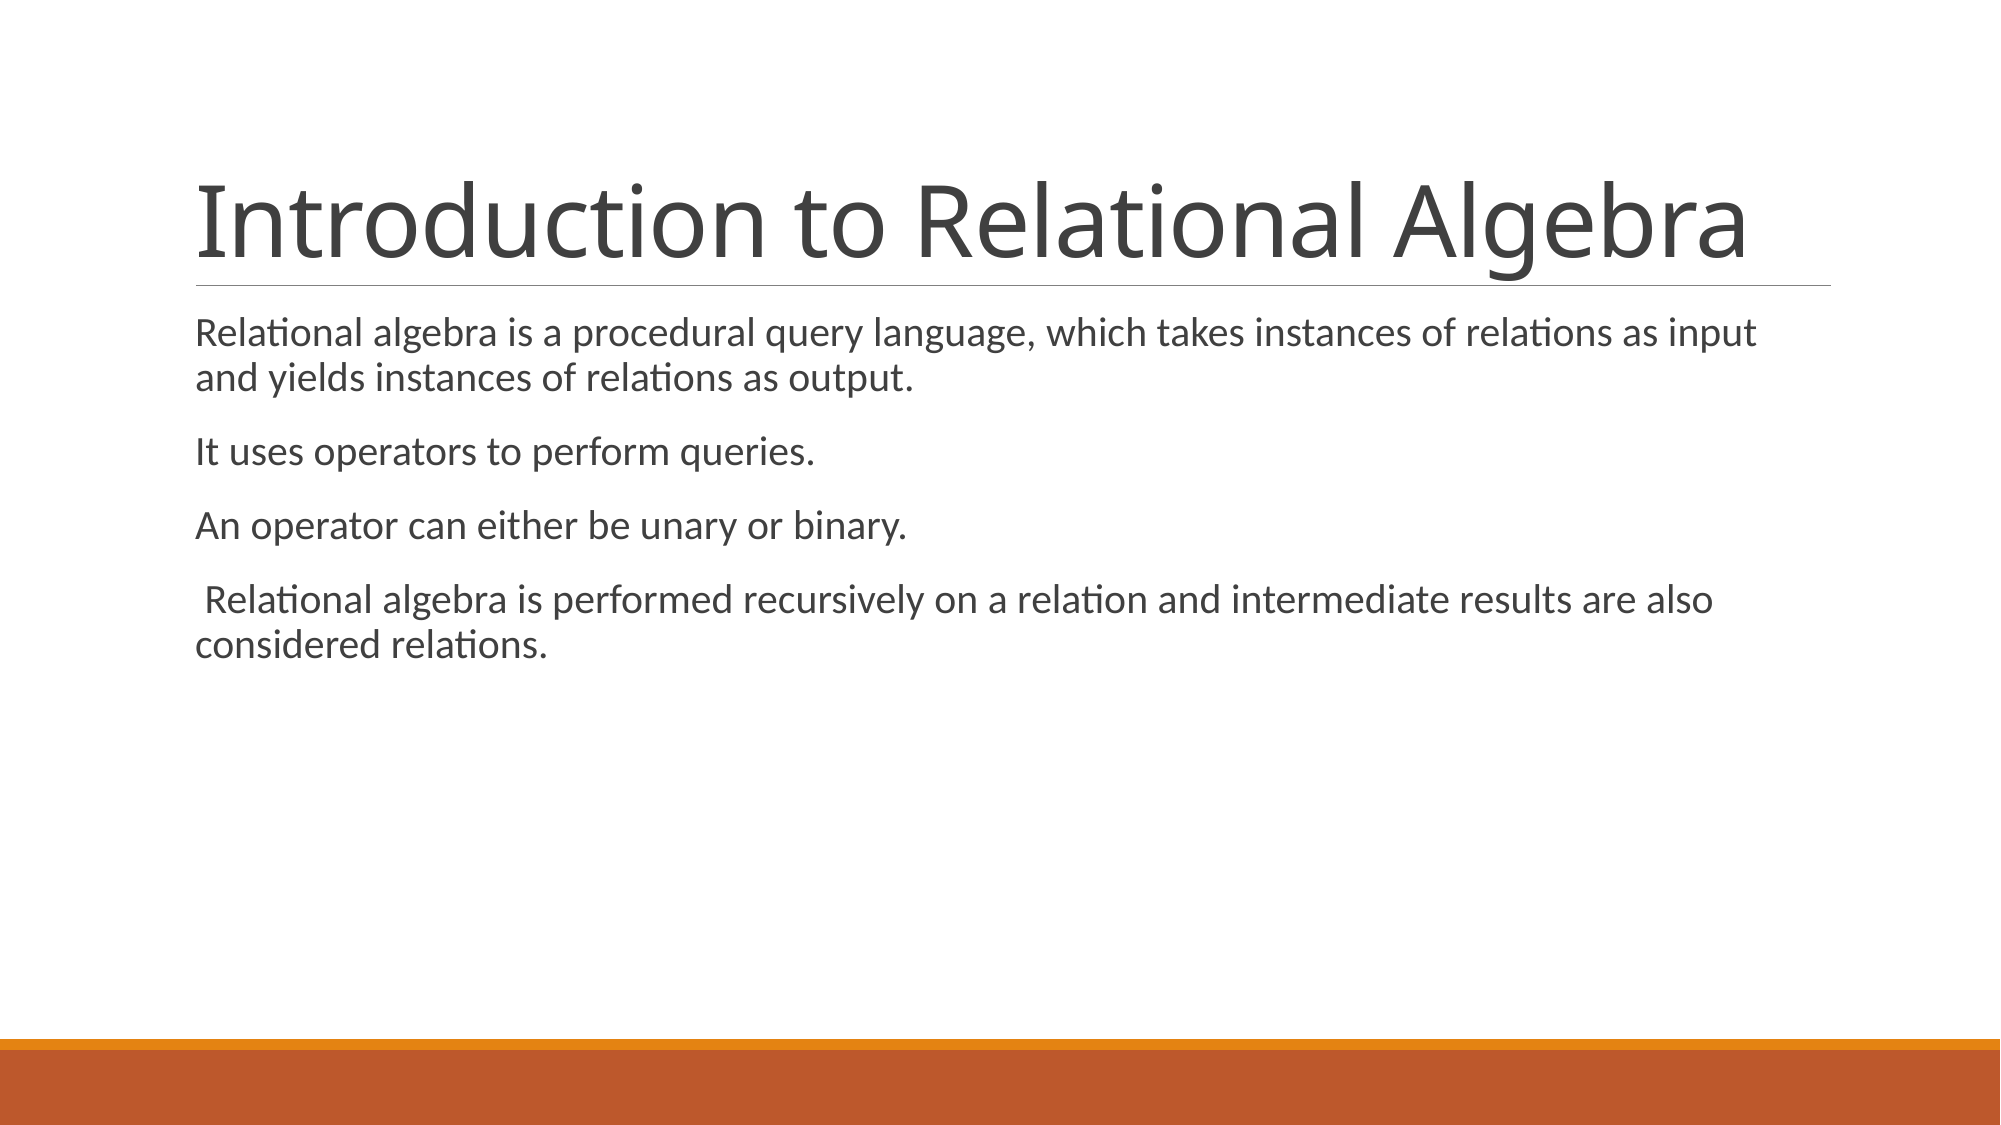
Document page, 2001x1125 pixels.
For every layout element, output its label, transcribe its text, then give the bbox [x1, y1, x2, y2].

title Introduction to Relational Algebra [180, 47, 1830, 285]
list Relational algebra is a procedural query language, which takes instances of relations as input and yields instances of relations as output. It uses operators to perform queries. An operator can either be unary or binary. Relational algebra is performed recursively on a relation and intermediate results are also considered relations. [180, 302, 1830, 963]
